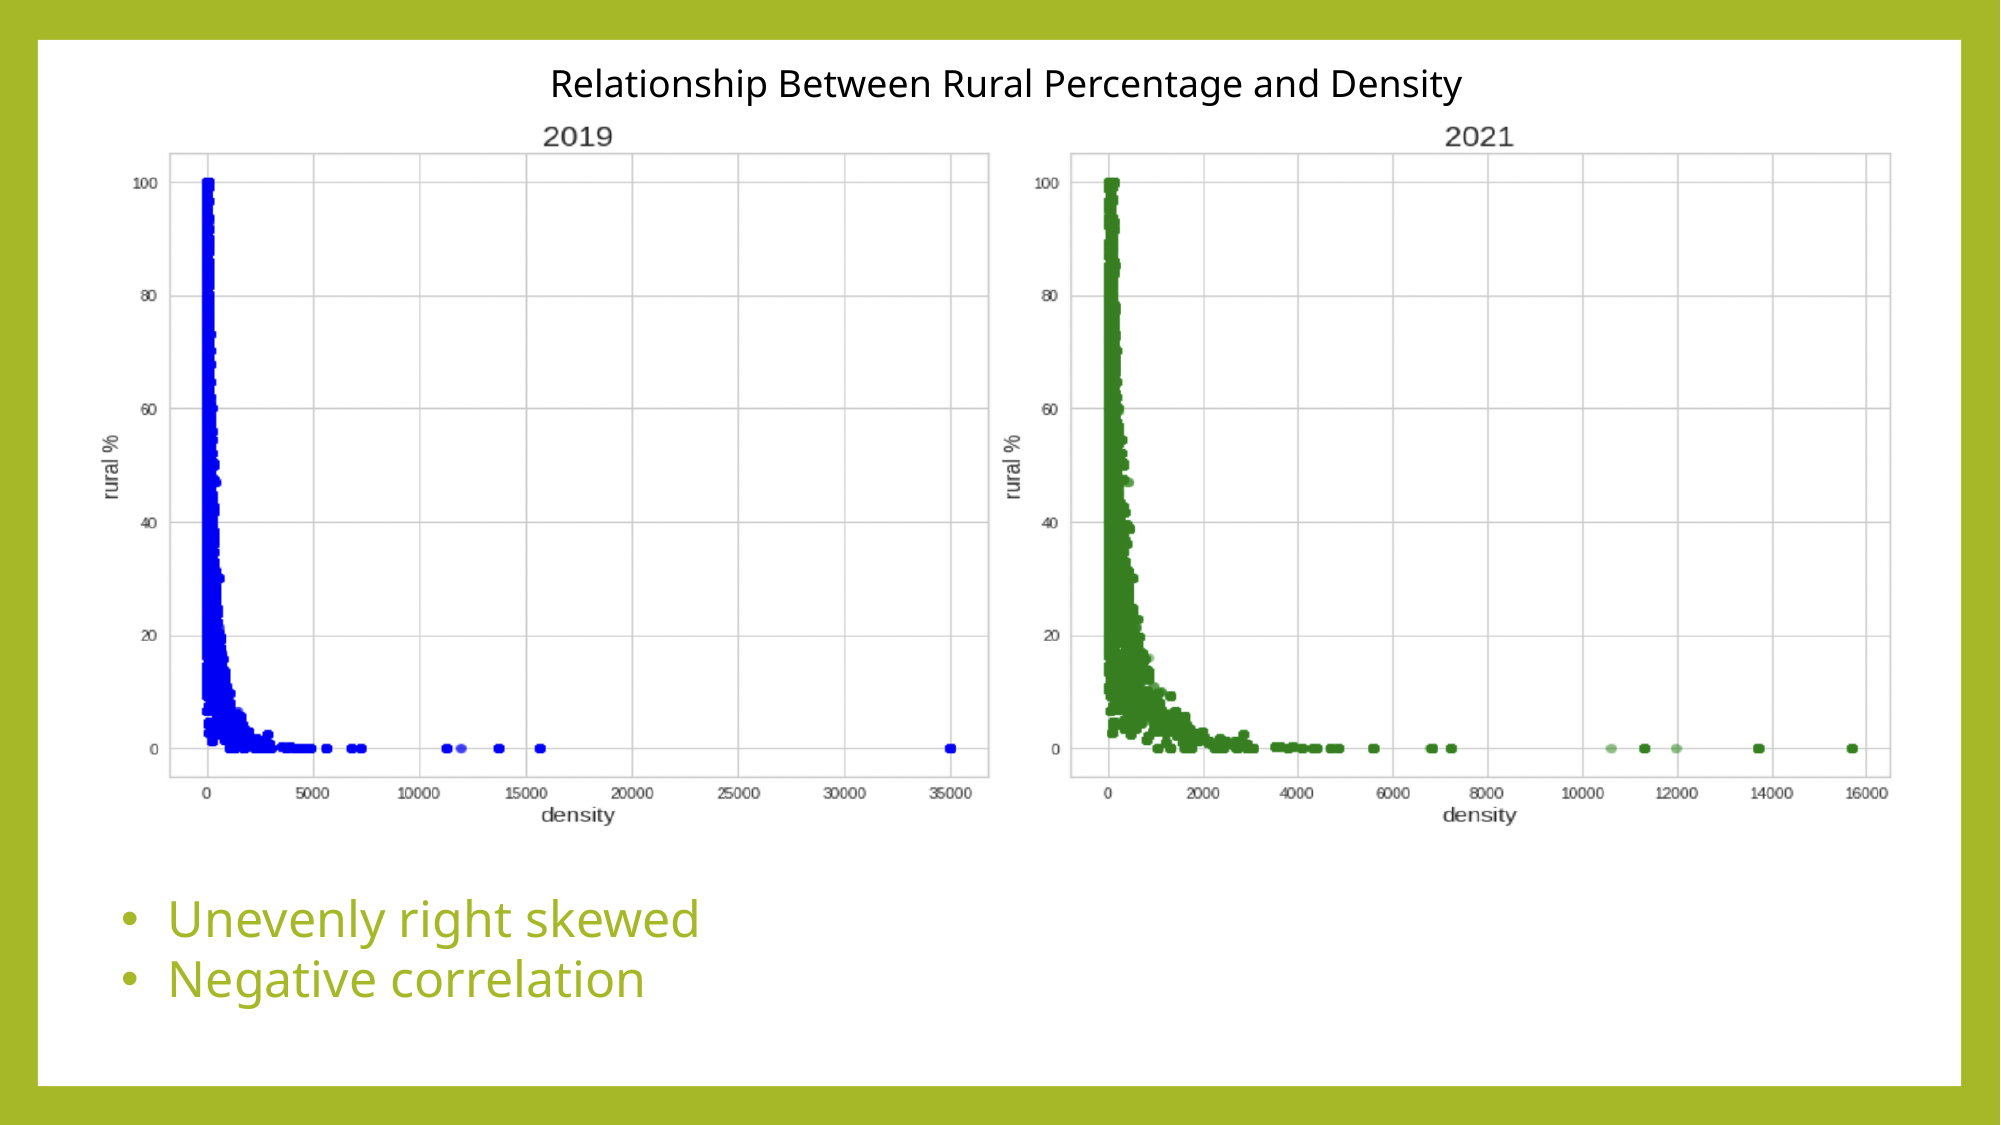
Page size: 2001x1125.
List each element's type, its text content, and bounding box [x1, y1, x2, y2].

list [75, 121, 1920, 838]
text_box Relationship Between Rural Percentage and Density [75, 52, 1938, 113]
text_box Unevenly right skewed Negative correlation [106, 880, 1889, 1076]
